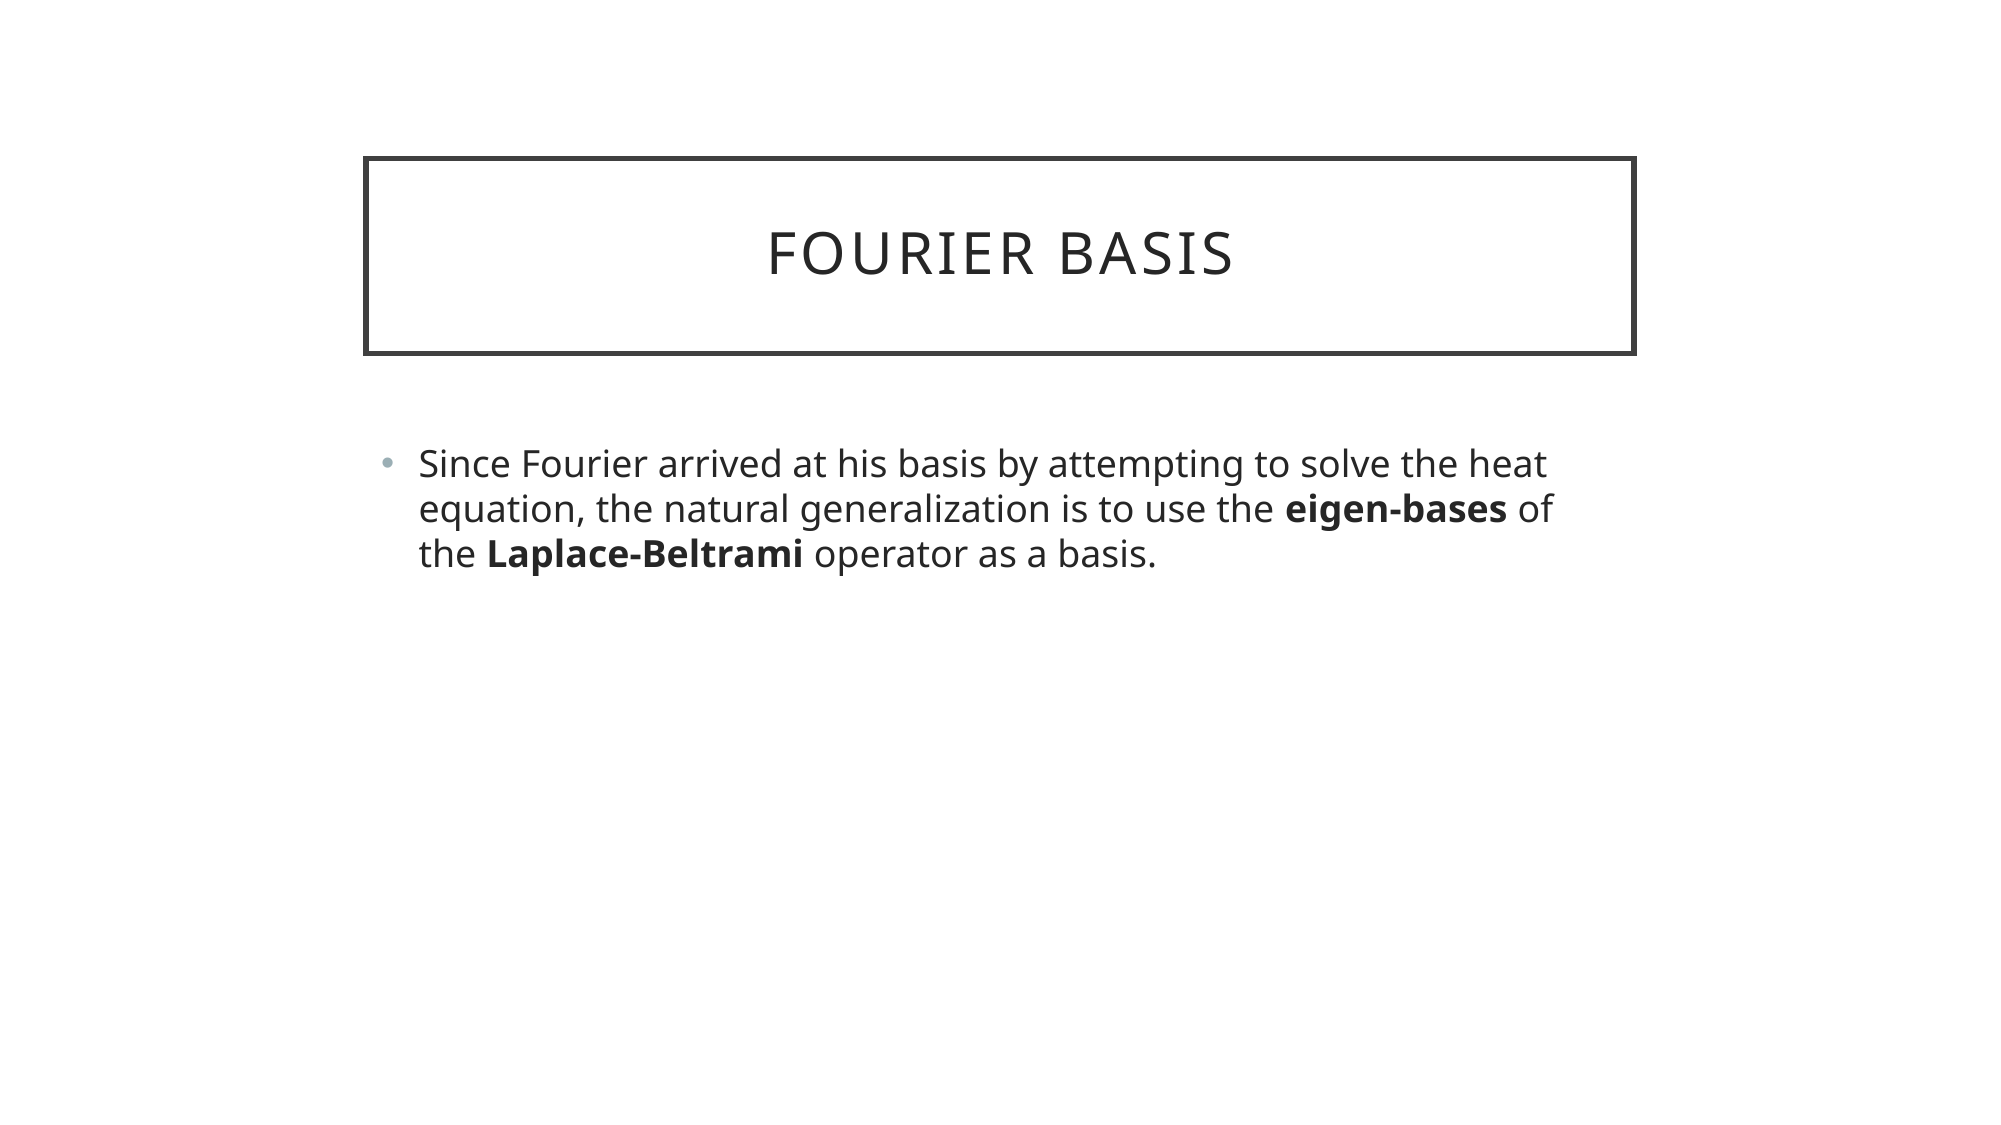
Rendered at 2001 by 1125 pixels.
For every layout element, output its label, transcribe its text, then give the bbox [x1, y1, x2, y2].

title Fourier basis [363, 156, 1637, 356]
list Since Fourier arrived at his basis by attempting to solve the heat equation, the natural generalization is to use the eigen-bases of the Laplace-Beltrami operator as a basis. [366, 432, 1634, 942]
